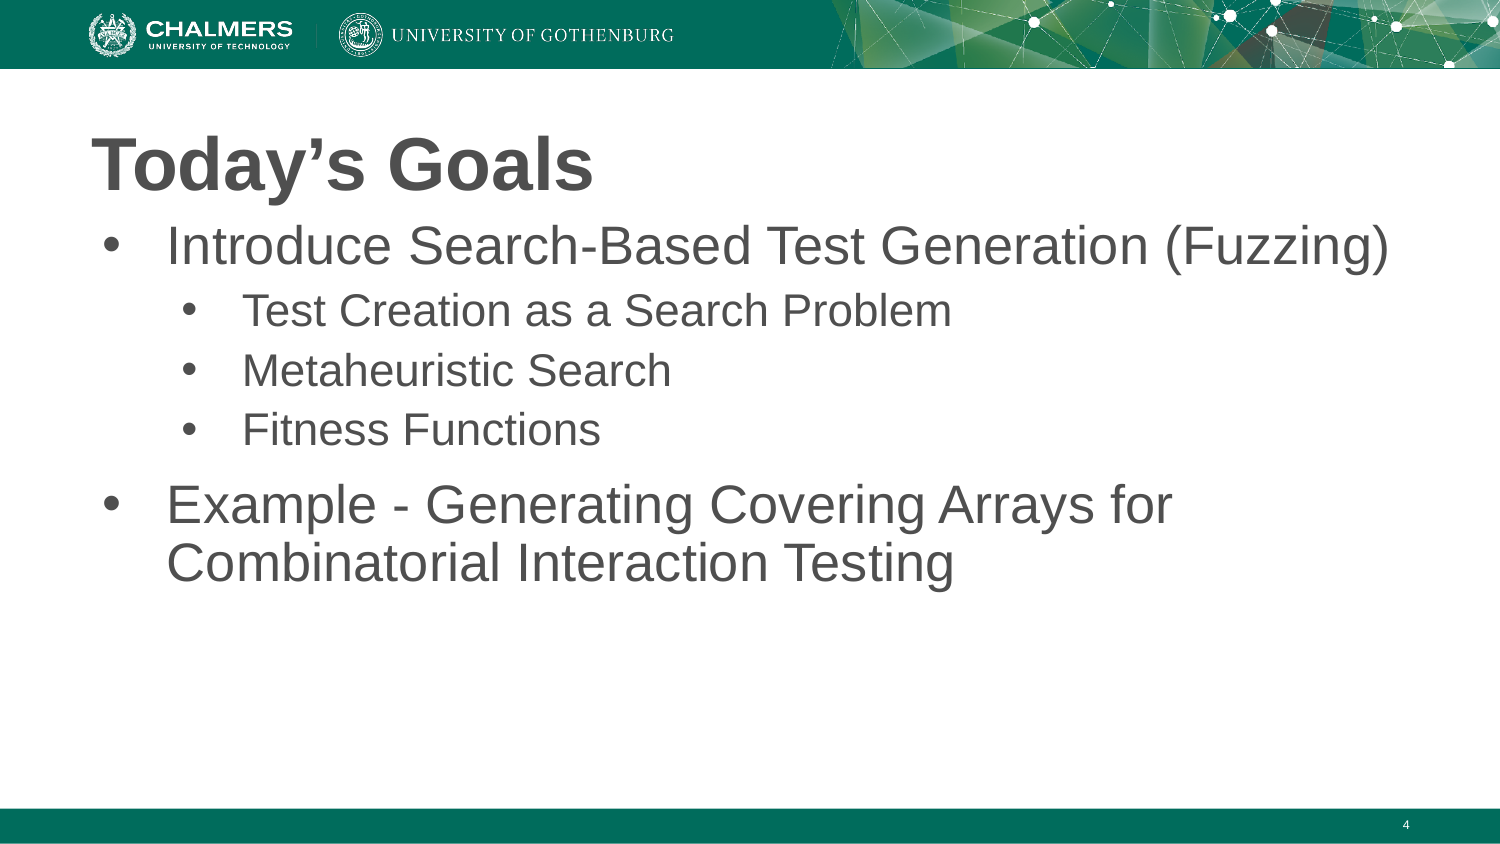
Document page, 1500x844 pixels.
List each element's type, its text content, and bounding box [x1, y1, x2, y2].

slide_number ‹#› [1074, 809, 1425, 844]
picture [64, 0, 696, 85]
title Today’s Goals [76, 100, 1425, 210]
picture [759, 0, 1500, 68]
list Introduce Search-Based Test Generation (Fuzzing) Test Creation as a Search Problem Metaheuristic Search Fitness Functions Example - Generating Covering Arrays for Combinatorial Interaction Testing [76, 210, 1425, 782]
